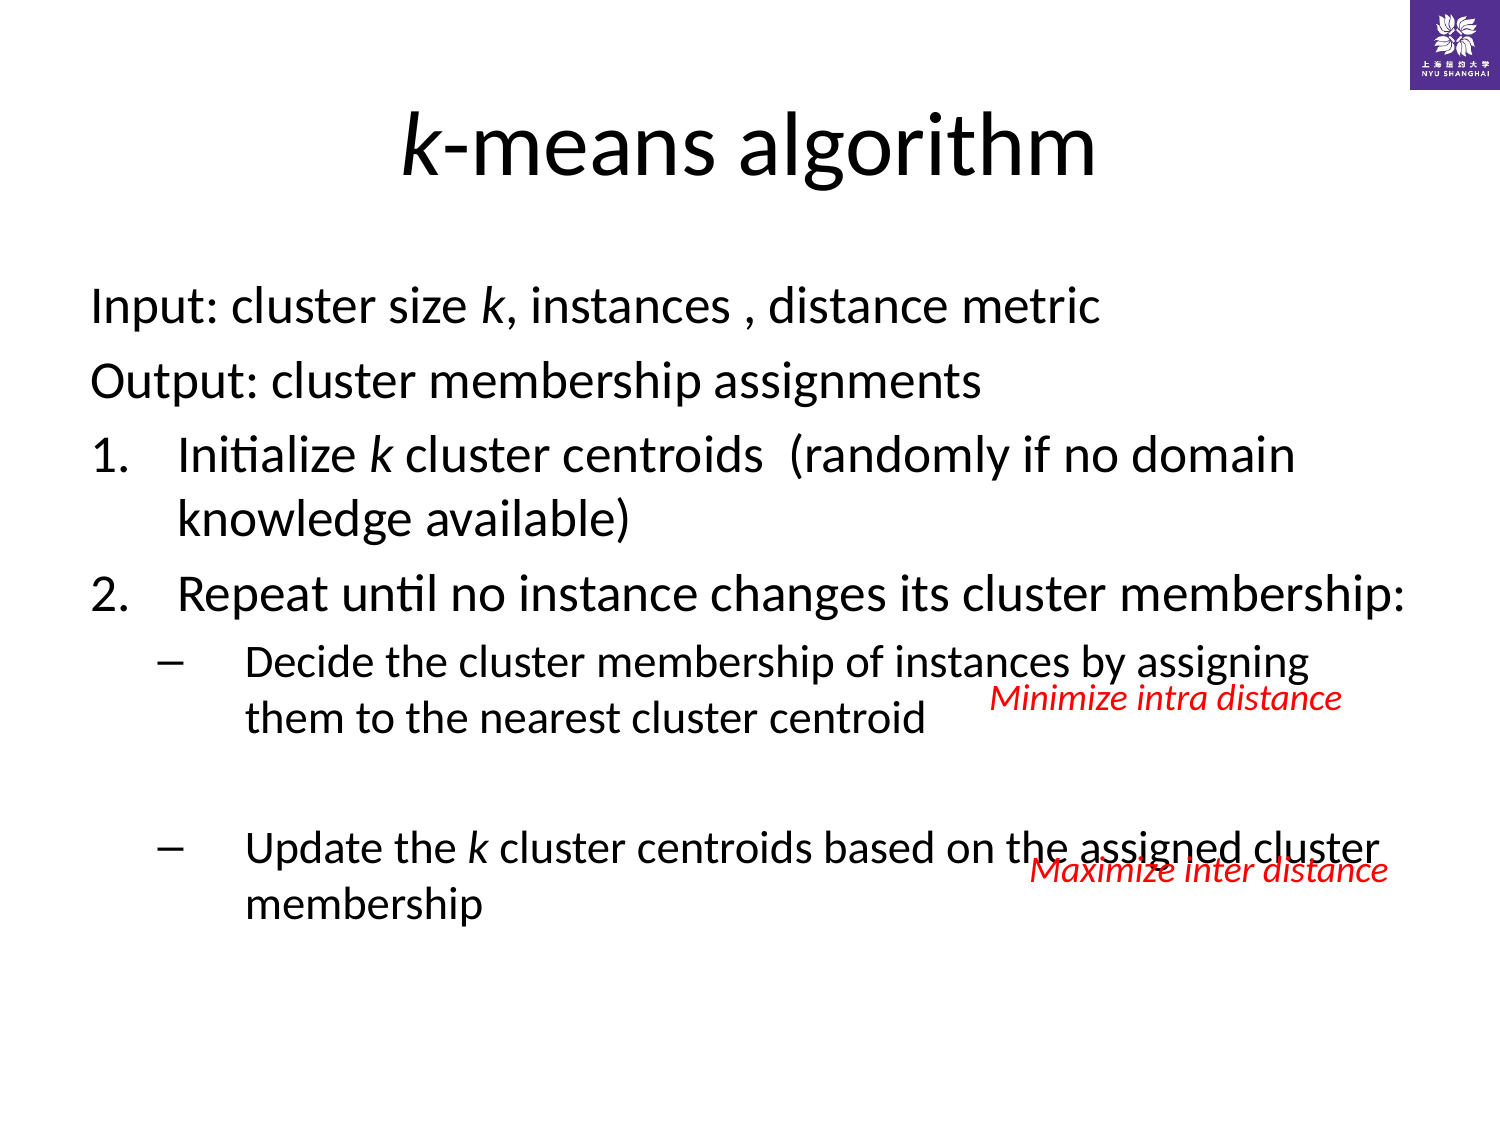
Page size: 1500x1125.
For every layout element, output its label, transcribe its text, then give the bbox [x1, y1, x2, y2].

picture [1410, 0, 1500, 90]
text_box Minimize intra distance [974, 665, 1412, 726]
text_box Maximize inter distance [1014, 837, 1452, 898]
title k-means algorithm [75, 45, 1425, 233]
